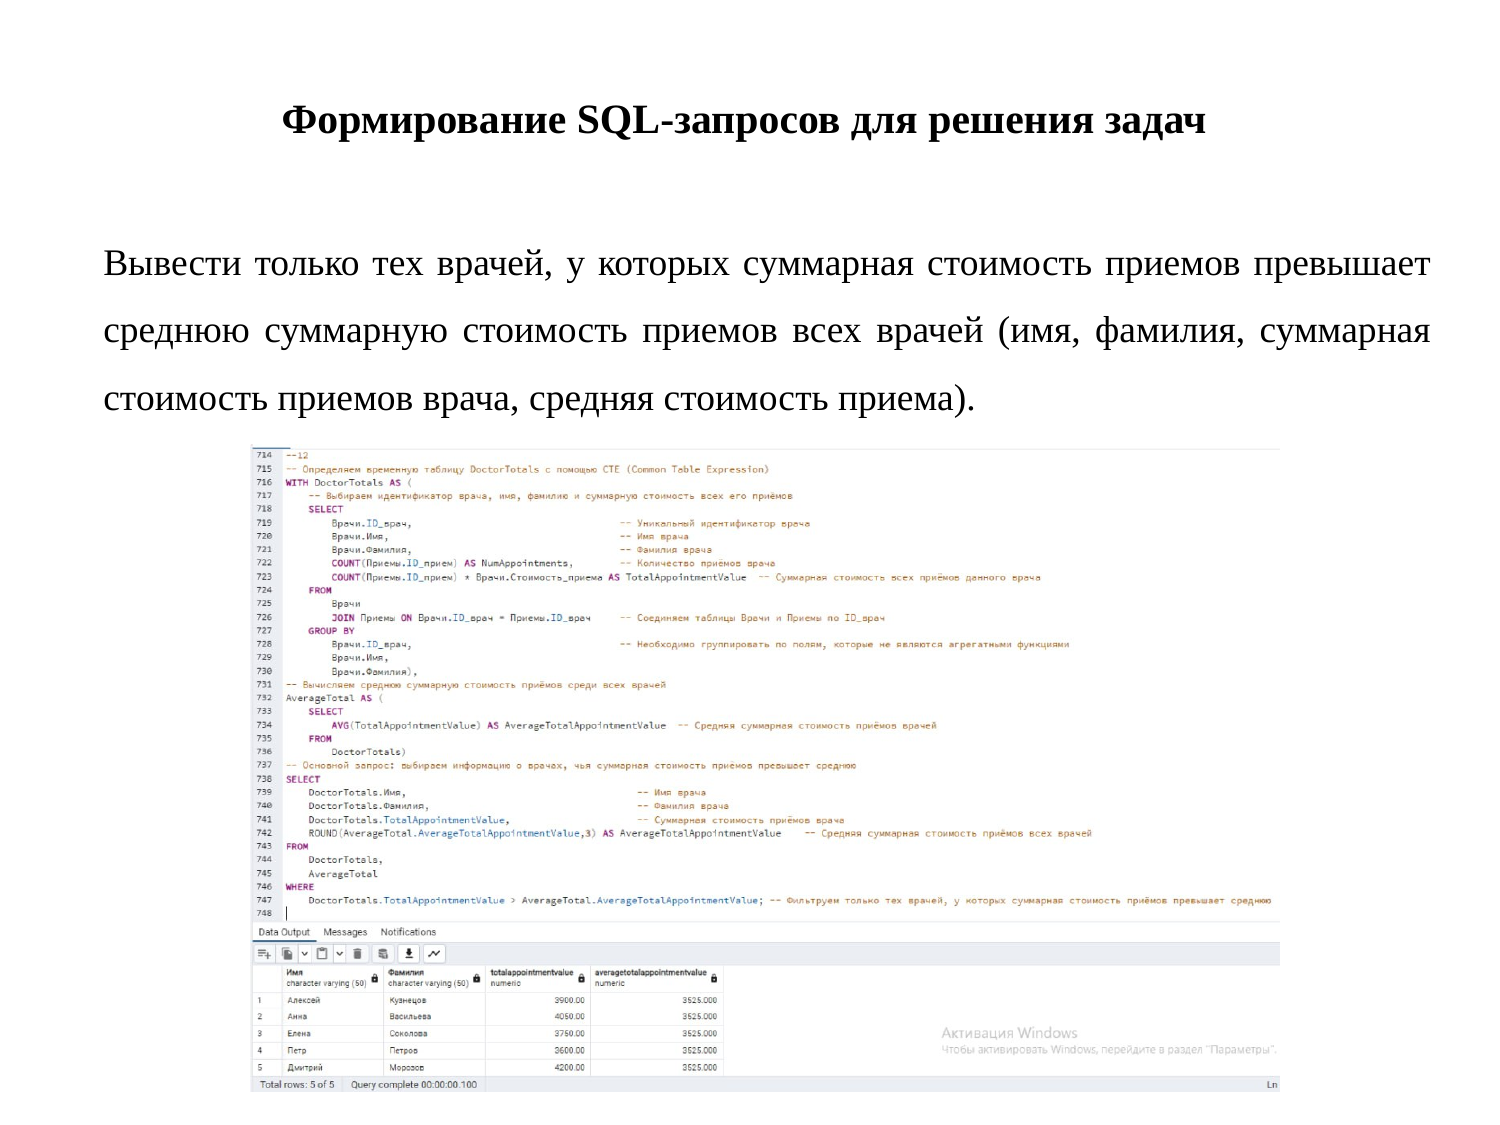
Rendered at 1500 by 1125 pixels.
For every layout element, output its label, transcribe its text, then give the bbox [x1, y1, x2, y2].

picture [250, 444, 1281, 1092]
title Формирование SQL-запросов для решения задач [69, 37, 1420, 197]
text_box Вывести только тех врачей, у которых суммарная стоимость приемов превышает среднюю суммарную стоимость приемов всех врачей (имя, фамилия, суммарная стоимость приемов врача, средняя стоимость приема). [88, 208, 1447, 426]
